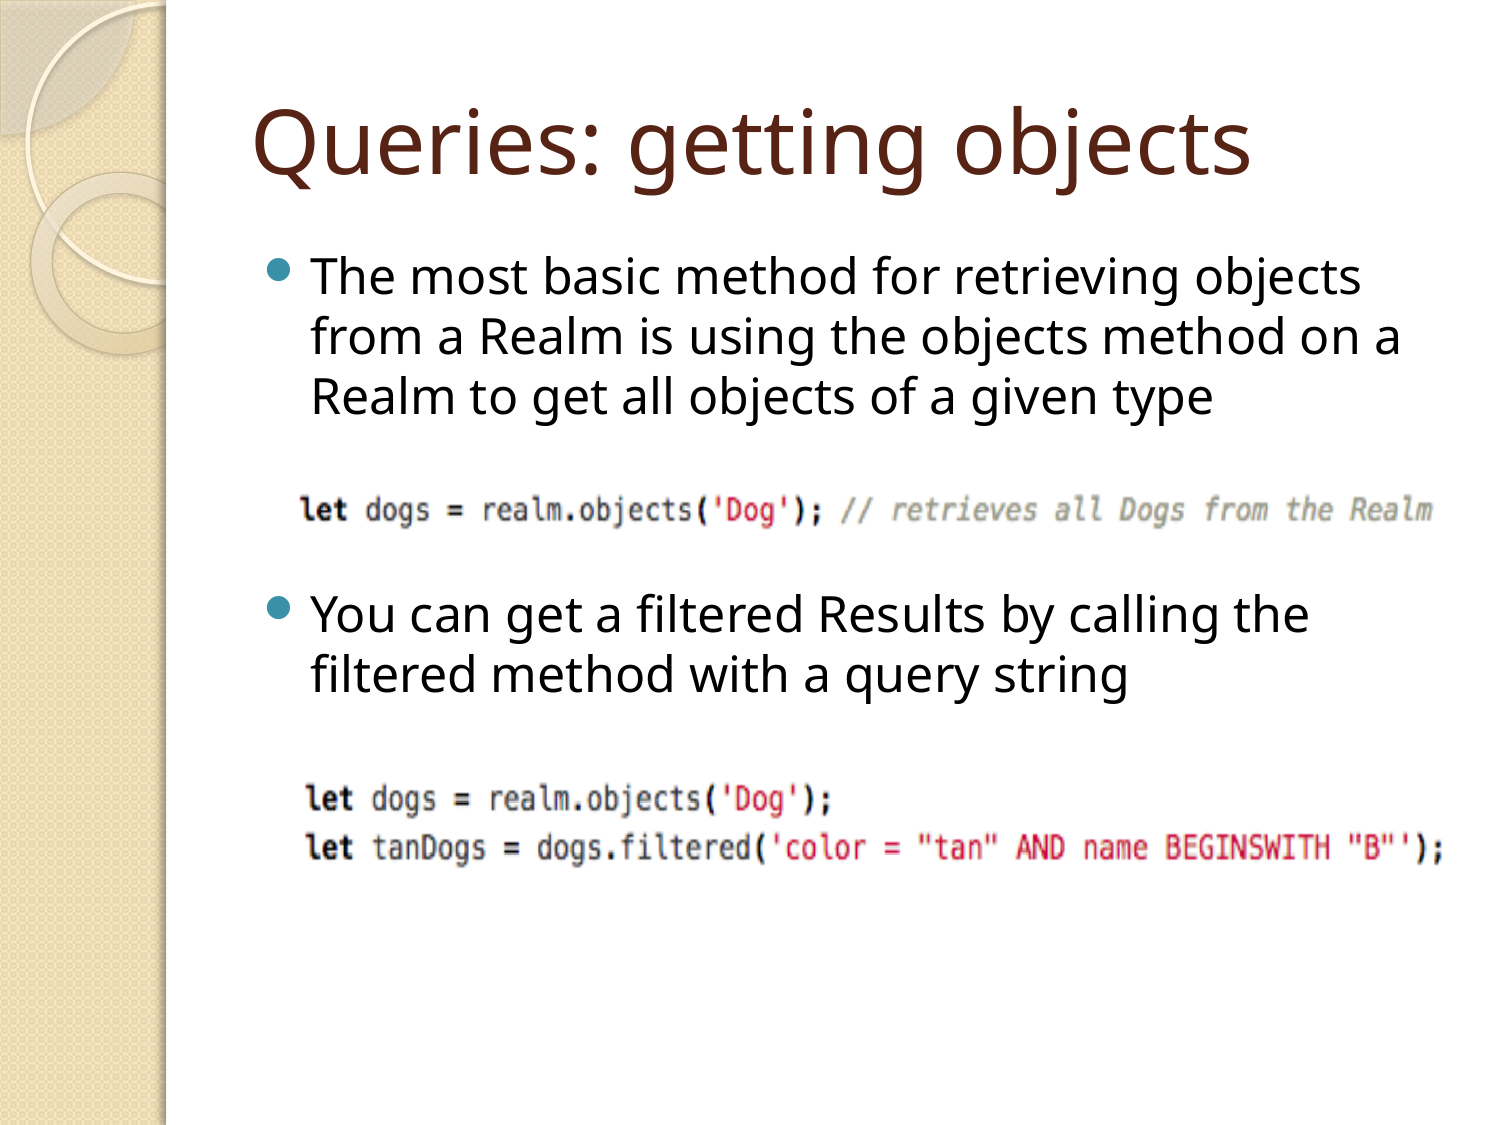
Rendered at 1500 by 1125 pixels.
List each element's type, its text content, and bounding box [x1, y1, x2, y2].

picture [284, 461, 1500, 561]
picture [284, 750, 1466, 907]
list The most basic method for retrieving objects from a Realm is using the objects method on a Realm to get all objects of a given type You can get a filtered Results by calling the filtered method with a query string [235, 237, 1466, 1025]
title Queries: getting objects [235, 45, 1466, 233]
